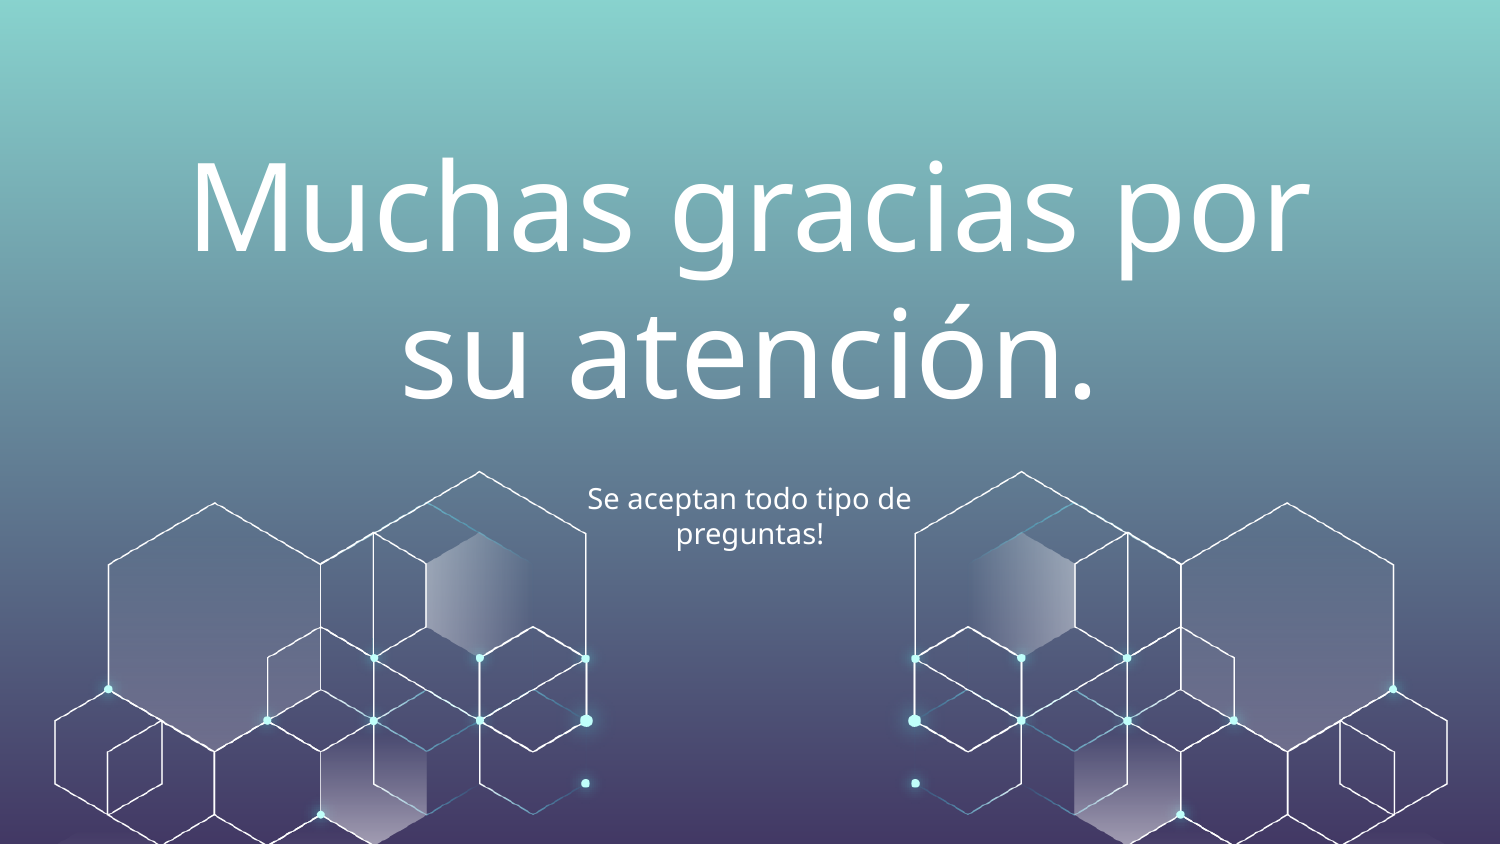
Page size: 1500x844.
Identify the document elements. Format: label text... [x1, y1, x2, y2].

subtitle Se aceptan todo tipo de preguntas! [515, 464, 985, 550]
picture [0, 470, 624, 844]
picture [876, 470, 1500, 844]
title Muchas gracias por su atención. [122, 113, 1378, 251]
